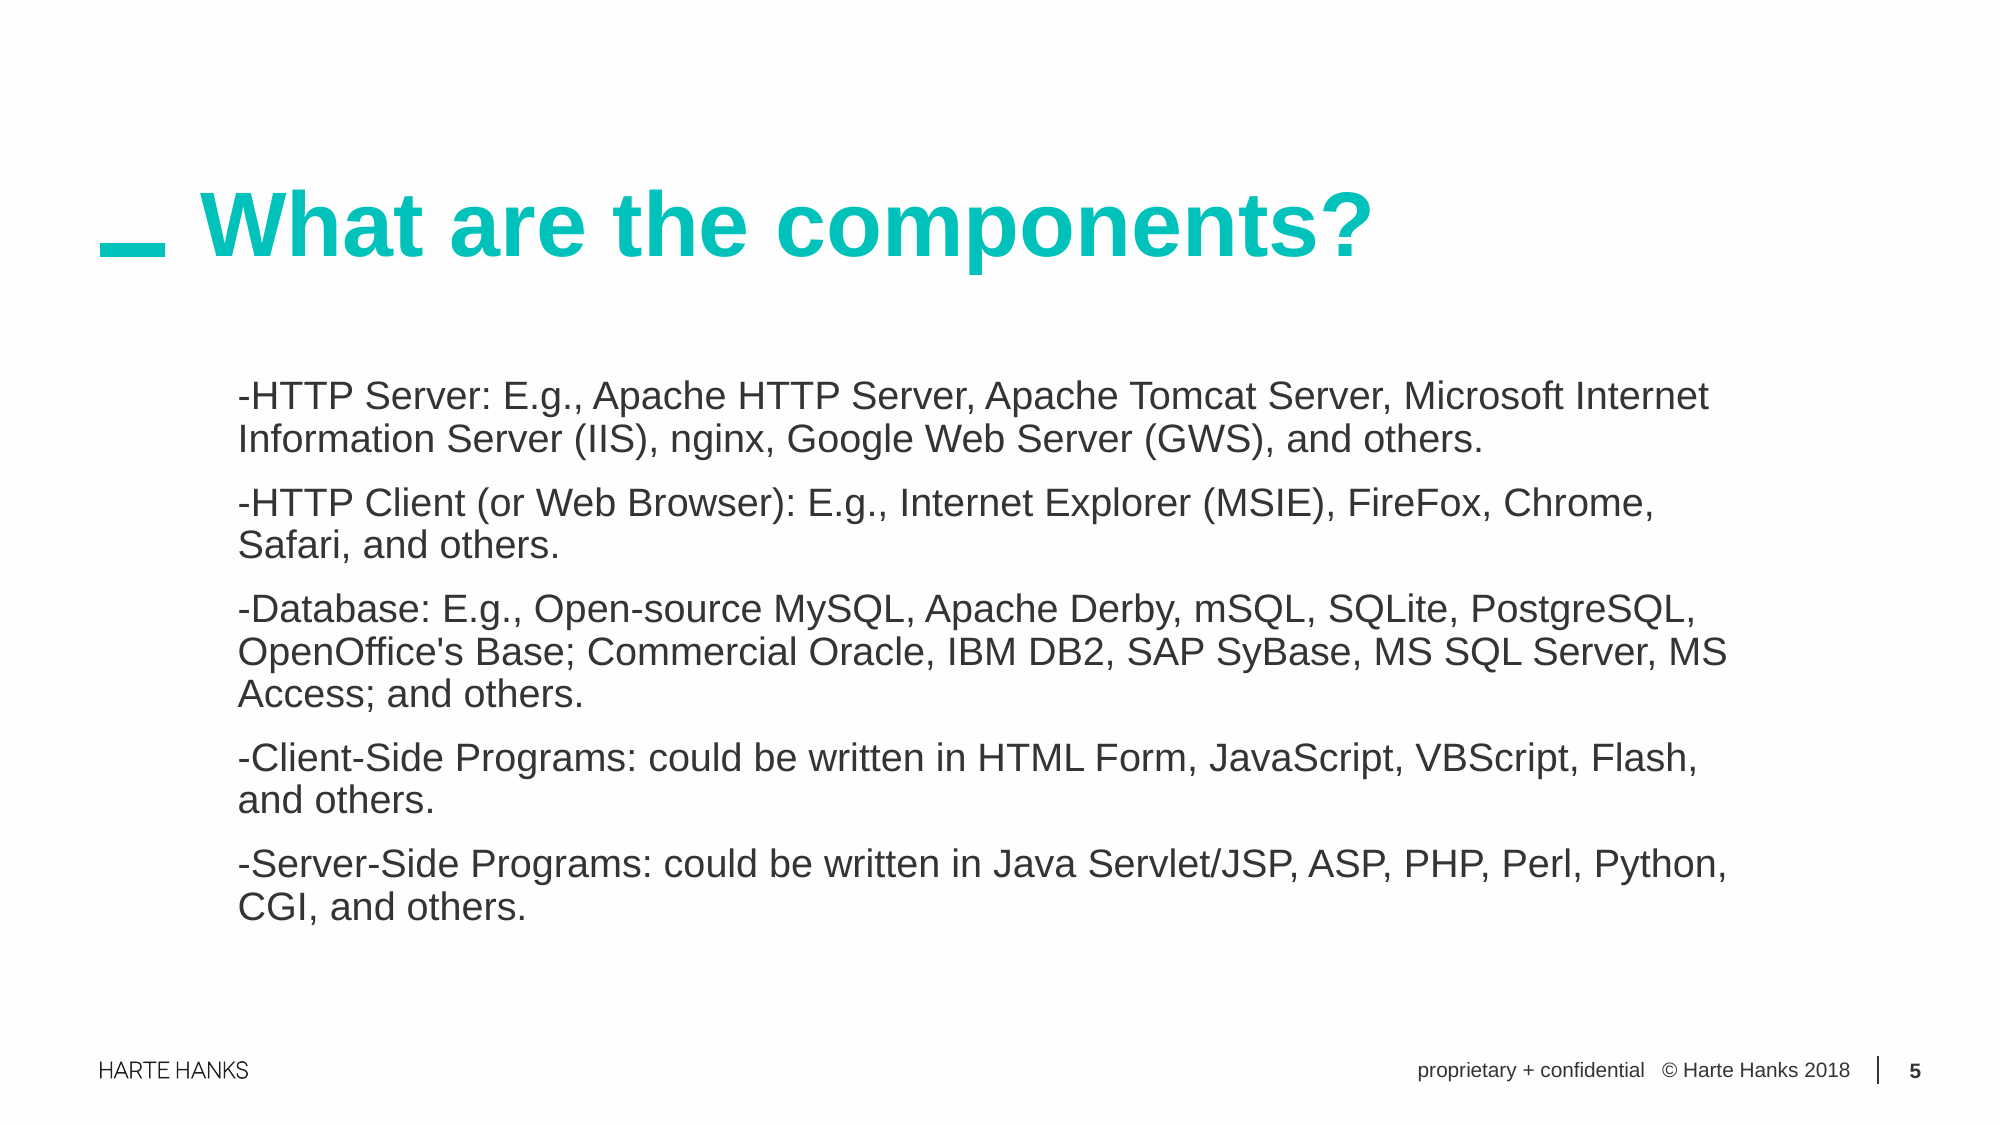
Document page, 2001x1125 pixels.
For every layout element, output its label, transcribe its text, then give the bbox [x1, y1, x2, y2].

text_box -HTTP Server: E.g., Apache HTTP Server, Apache Tomcat Server, Microsoft Internet Information Server (IIS), nginx, Google Web Server (GWS), and others. -HTTP Client (or Web Browser): E.g., Internet Explorer (MSIE), FireFox, Chrome, Safari, and others. -Database: E.g., Open-source MySQL, Apache Derby, mSQL, SQLite, PostgreSQL, OpenOffice's Base; Commercial Oracle, IBM DB2, SAP SyBase, MS SQL Server, MS Access; and others. -Client-Side Programs: could be written in HTML Form, JavaScript, VBScript, Flash, and others. -Server-Side Programs: could be written in Java Servlet/JSP, ASP, PHP, Perl, Python, CGI, and others. [237, 375, 1763, 563]
text_box What are the components? [200, 165, 1170, 316]
picture [100, 1061, 248, 1079]
